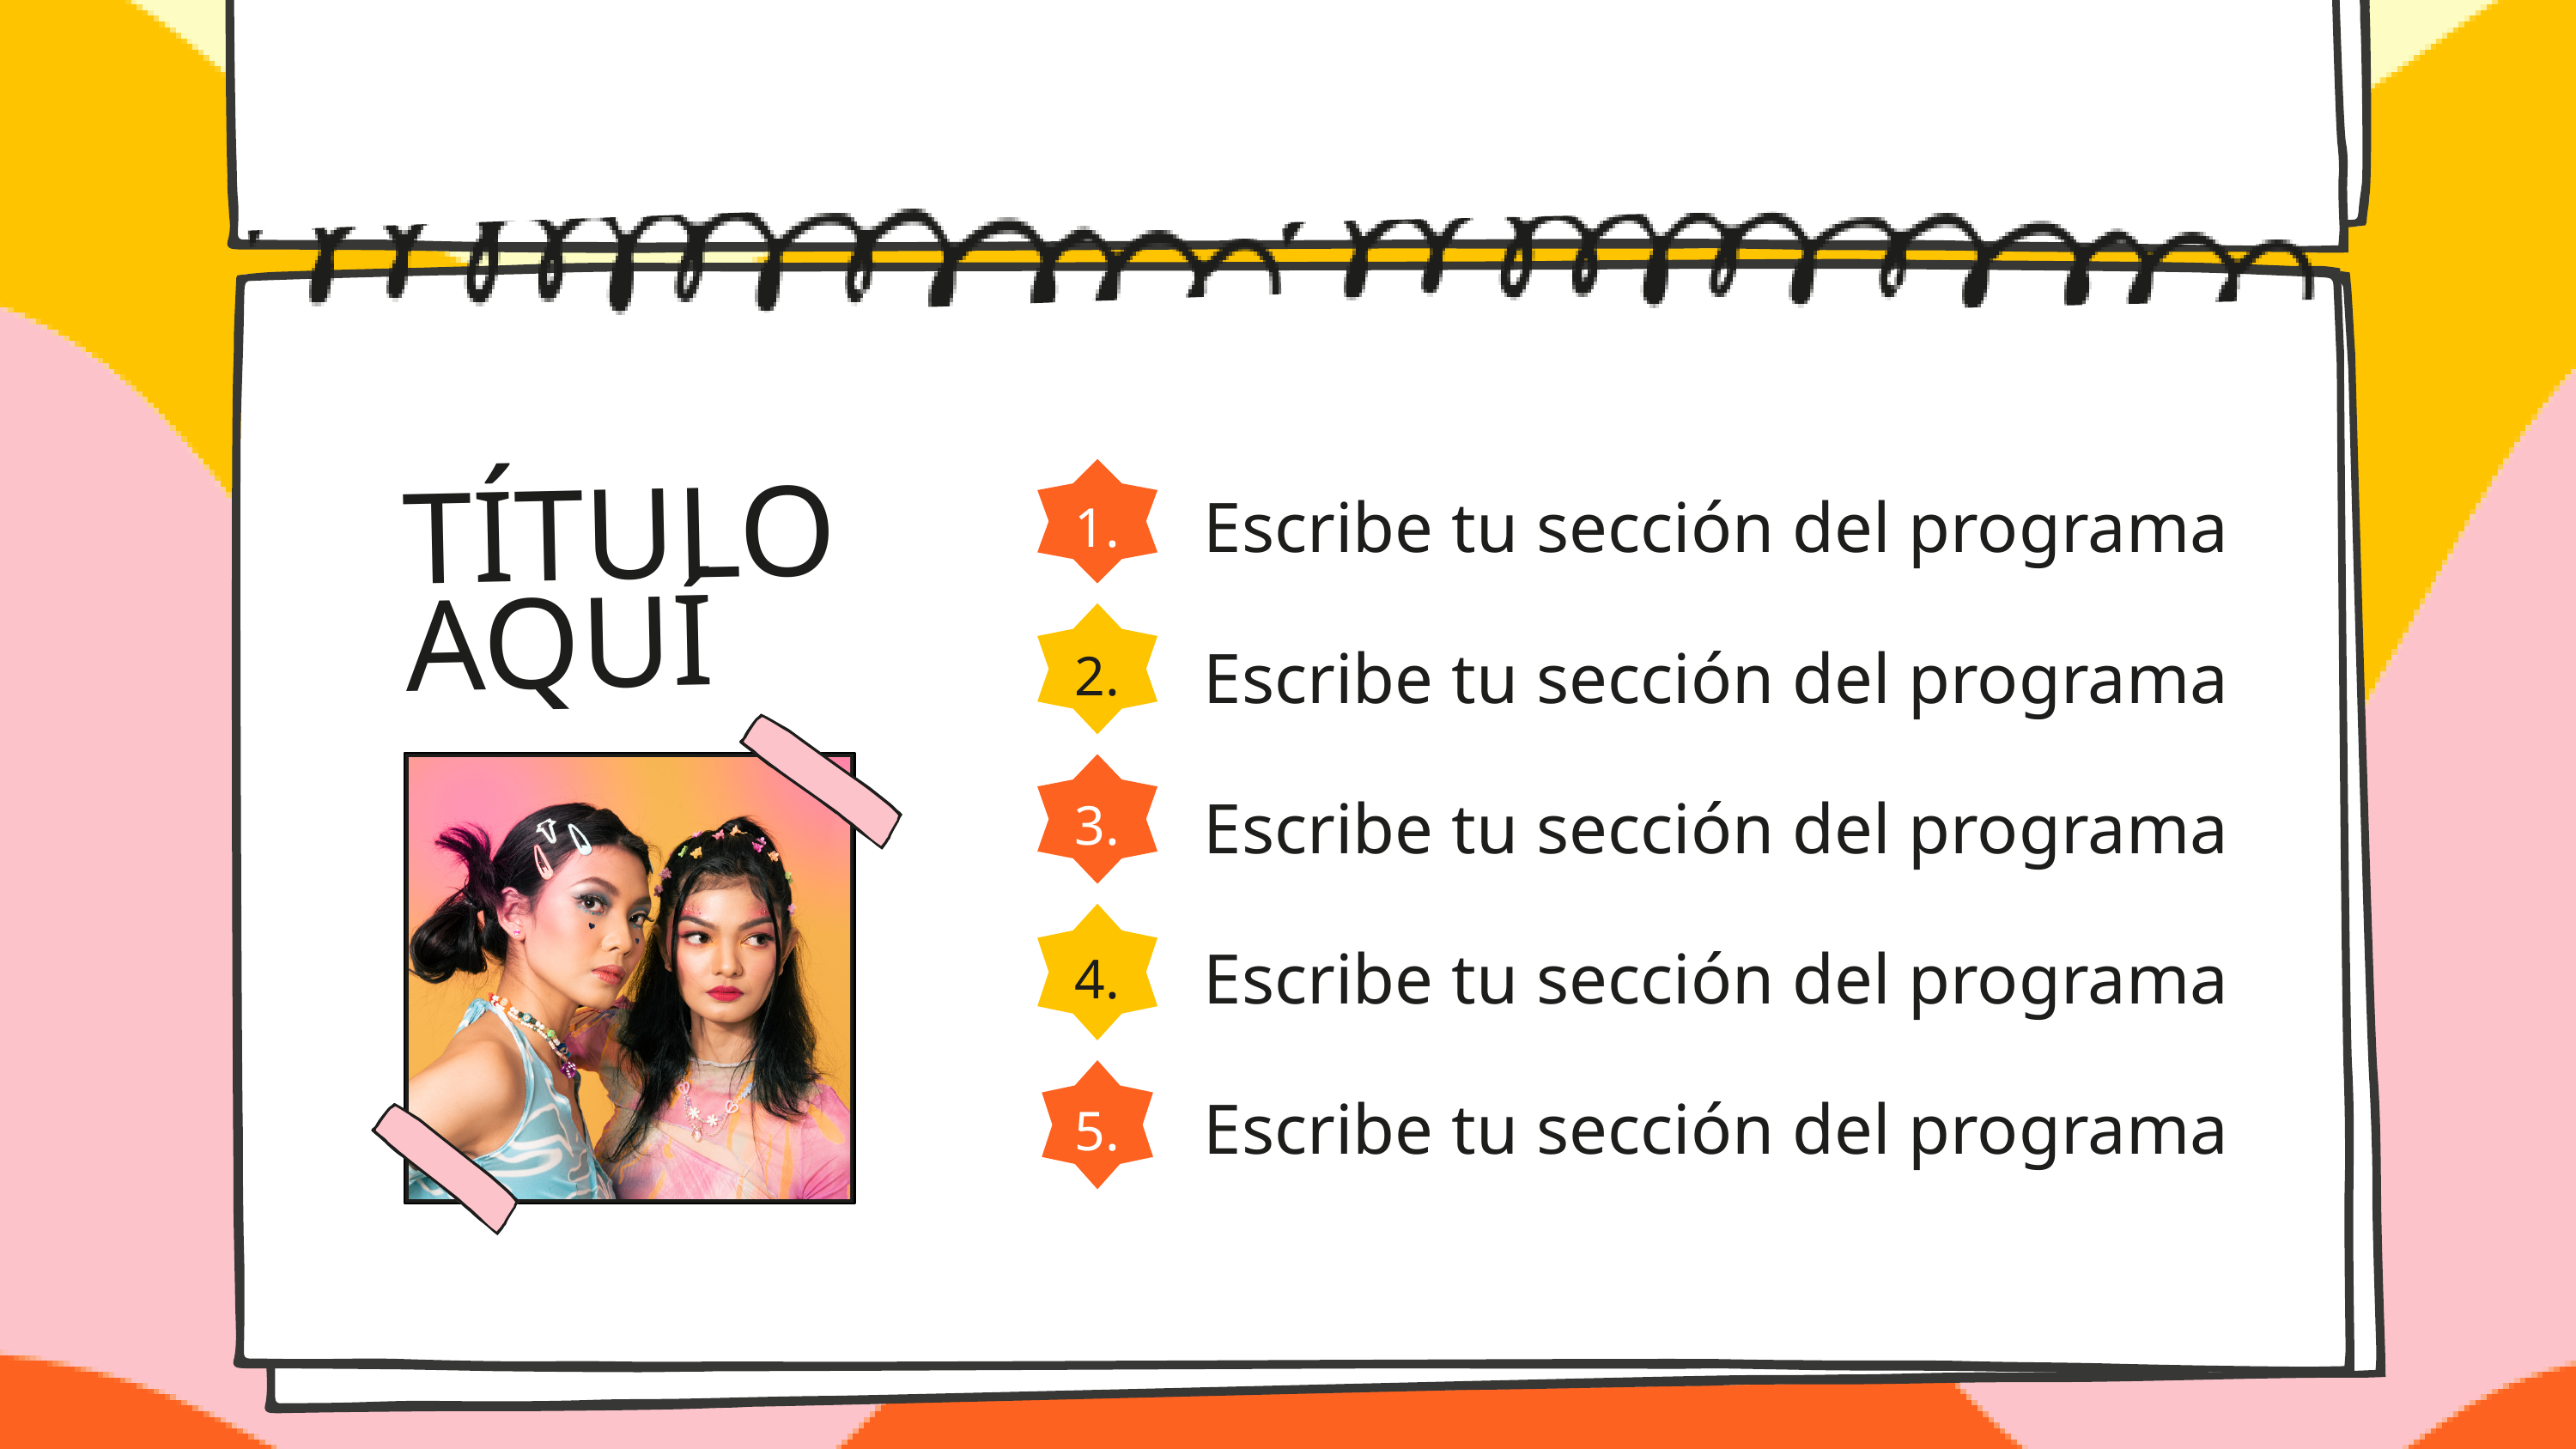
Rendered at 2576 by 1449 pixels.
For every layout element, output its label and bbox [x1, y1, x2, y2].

text_box [231, 258, 2385, 1420]
text_box [1036, 603, 1158, 735]
text_box [1036, 754, 1158, 884]
text_box [0, 0, 2576, 1449]
text_box [1036, 458, 1158, 584]
text_box [225, 0, 2372, 256]
text_box [1042, 1059, 1154, 1190]
text_box [368, 708, 908, 1236]
text_box [1036, 903, 1158, 1041]
text_box [246, 173, 2316, 356]
